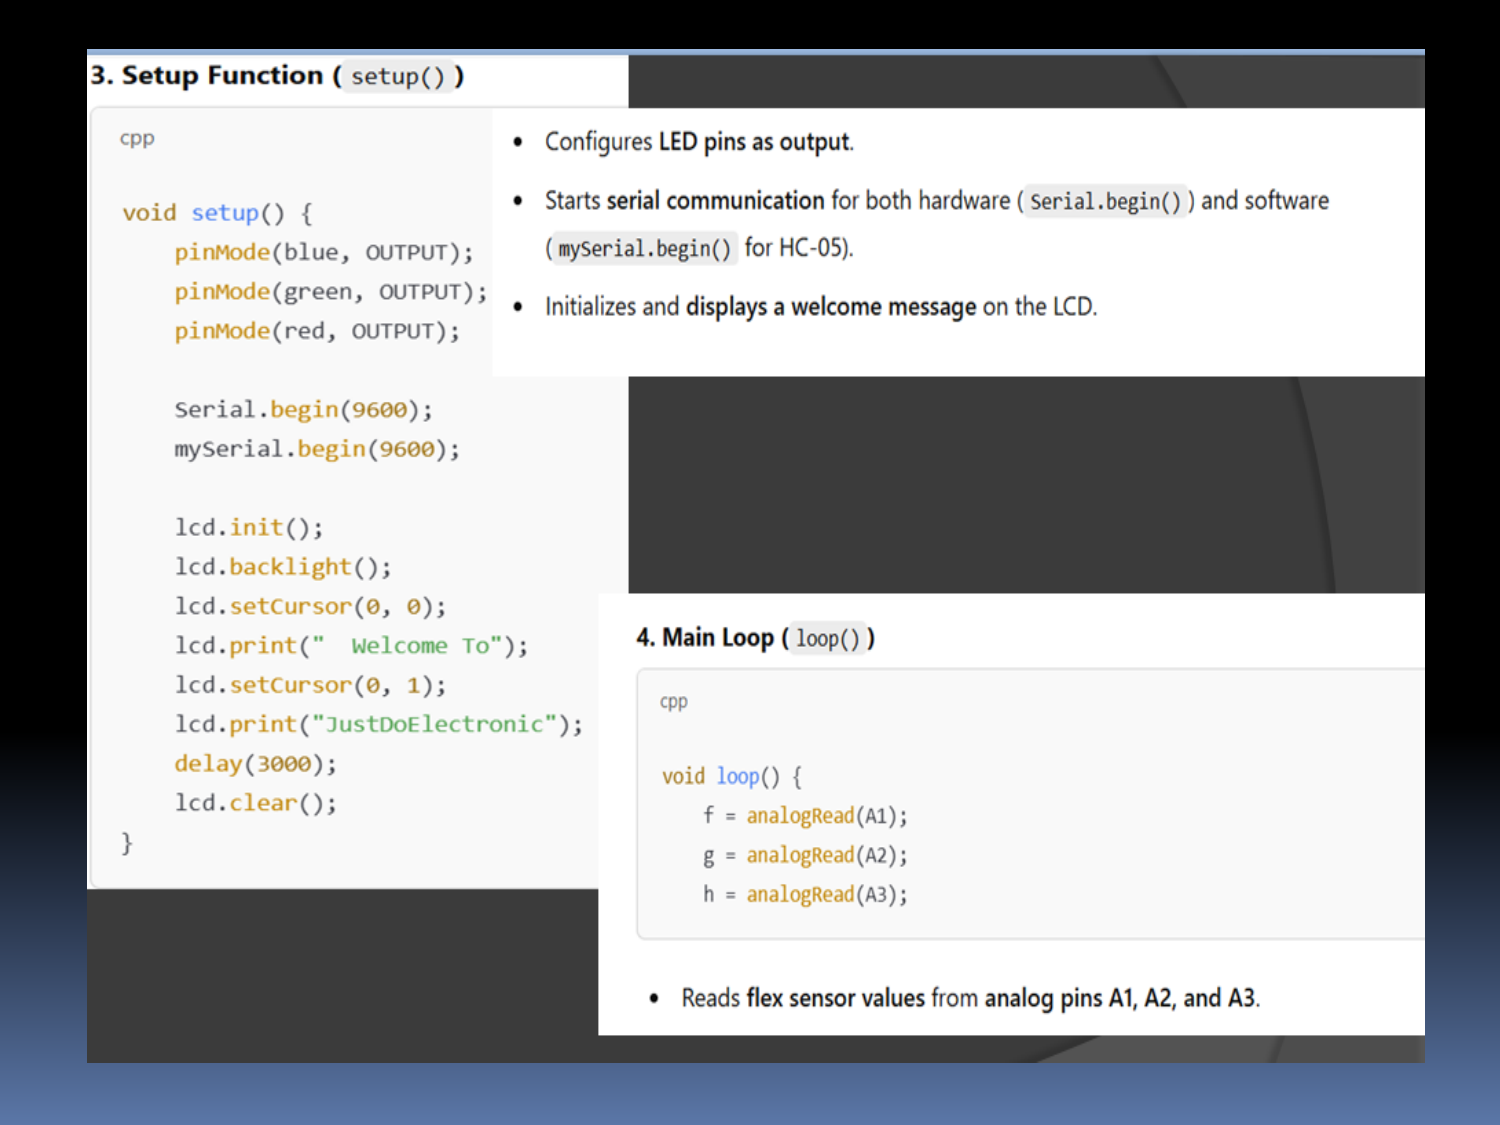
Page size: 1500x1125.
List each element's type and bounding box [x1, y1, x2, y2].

picture [86, 49, 1426, 1063]
